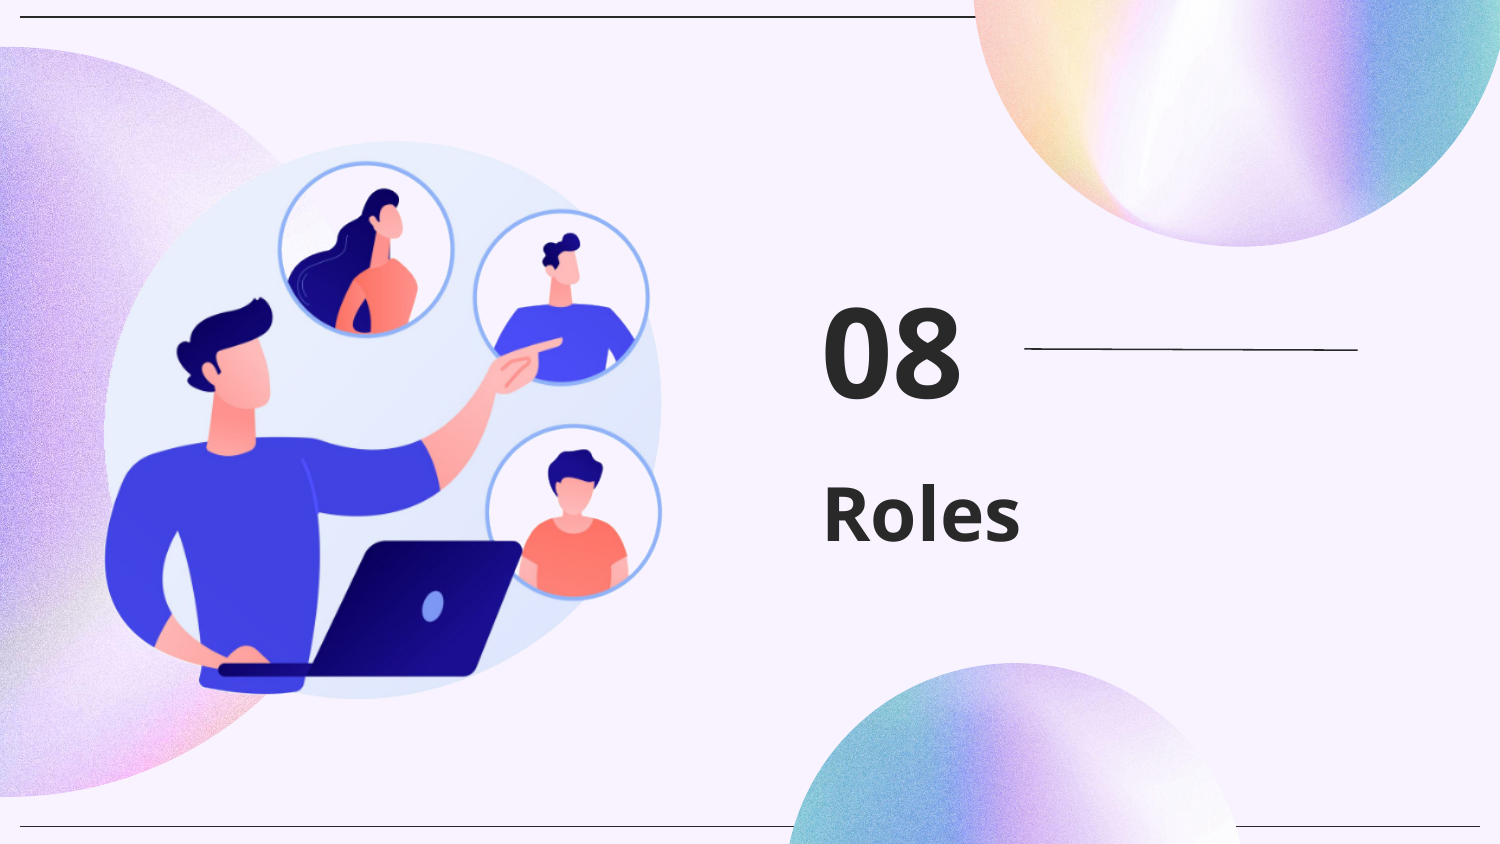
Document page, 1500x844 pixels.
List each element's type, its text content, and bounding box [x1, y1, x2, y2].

picture [0, 46, 751, 797]
picture [973, 0, 1500, 247]
title 08 [806, 279, 1025, 418]
picture [789, 663, 1241, 844]
title Roles [806, 451, 1383, 564]
